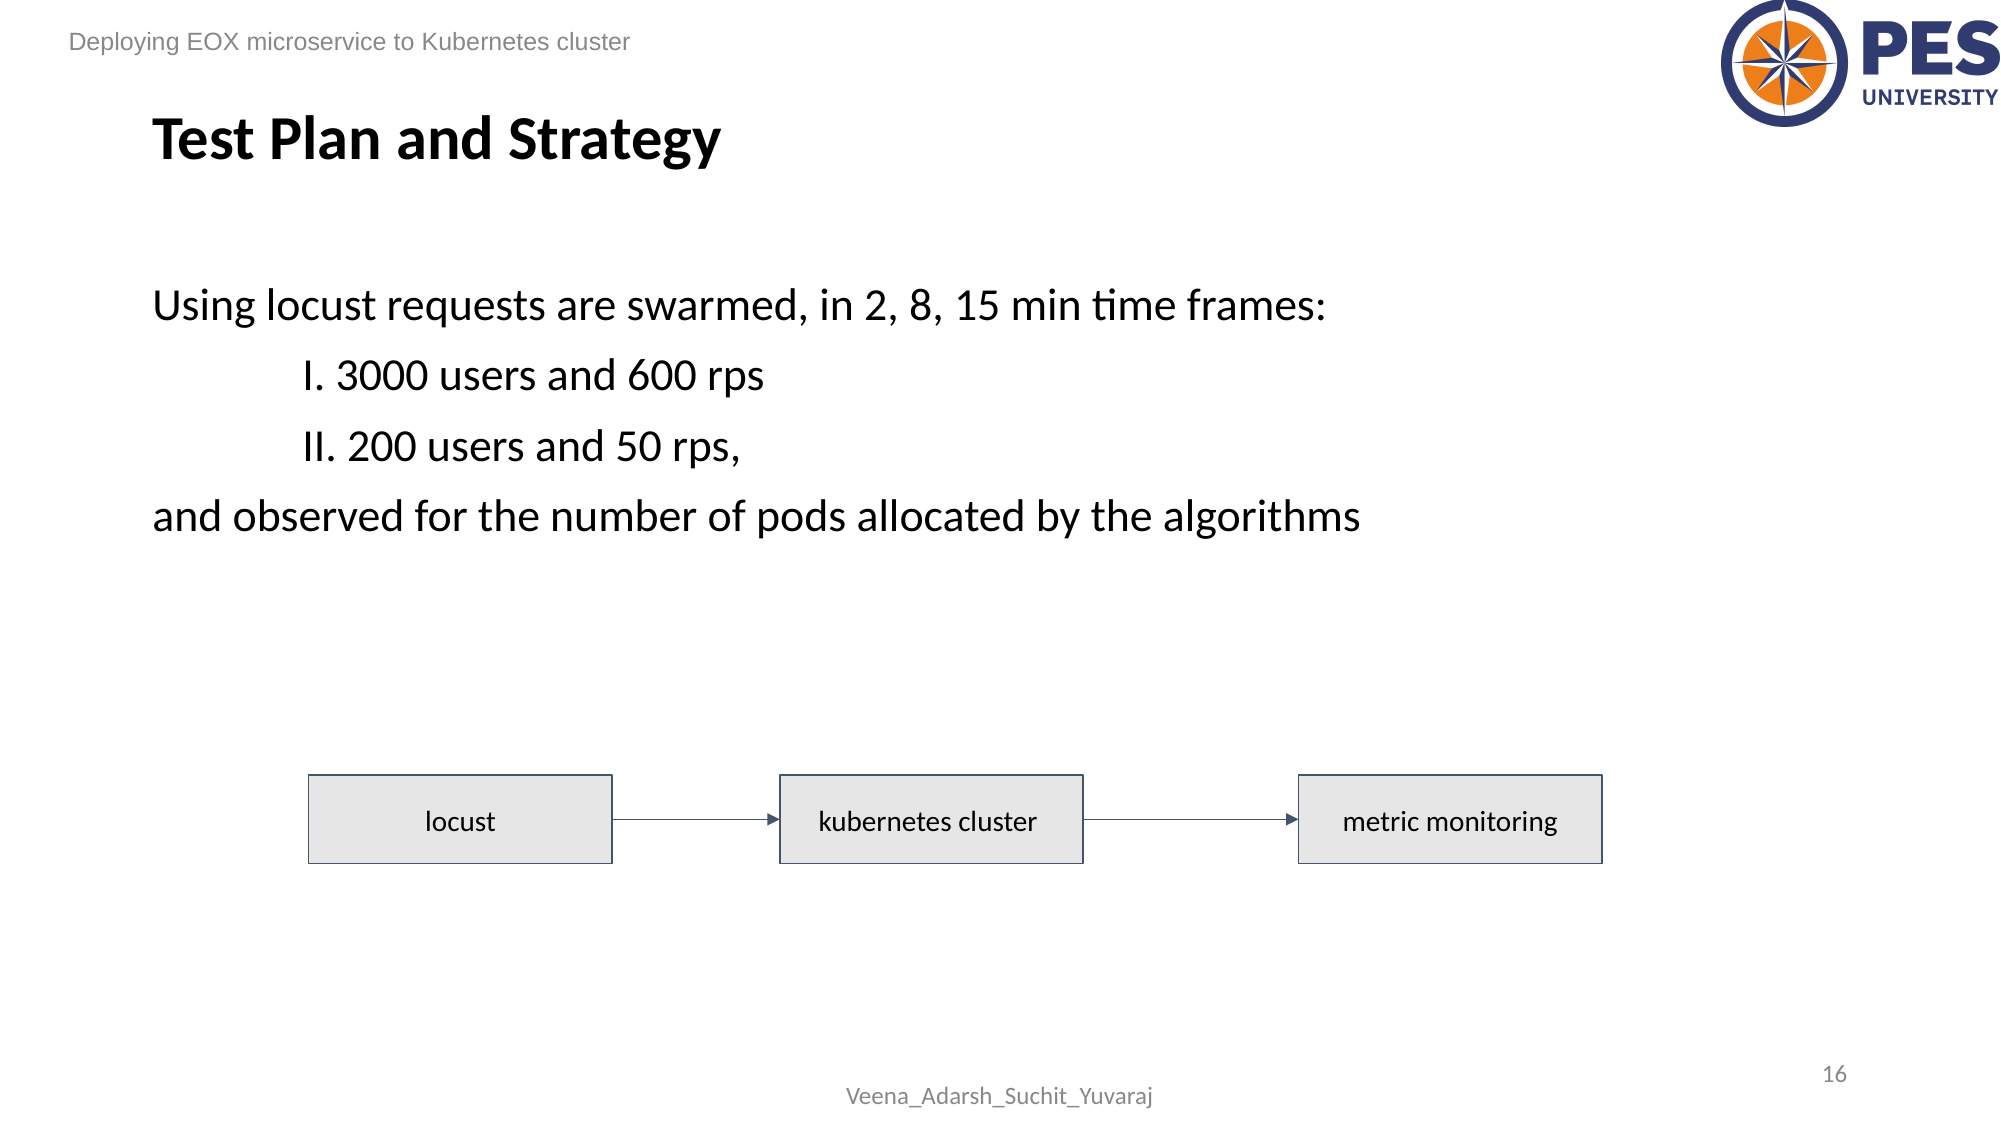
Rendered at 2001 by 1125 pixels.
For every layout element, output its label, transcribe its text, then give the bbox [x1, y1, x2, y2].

picture [1721, 0, 2000, 127]
text_box metric monitoring [1298, 775, 1602, 864]
text_box Veena_Adarsh_Suchit_Yuvaraj [753, 1064, 1247, 1125]
text_box locust [308, 775, 613, 864]
title Test Plan and Strategy [137, 70, 1863, 208]
text_box Deploying EOX microservice to Kubernetes cluster [12, 10, 688, 71]
slide_number 16 [1412, 1042, 1863, 1103]
text_box kubernetes cluster [779, 775, 1084, 864]
list Using locust requests are swarmed, in 2, 8, 15 min time frames: I. 3000 users and 600 rps II. 200 users and 50 rps, and observed for the number of pods allocated by the algorithms [137, 208, 1863, 1014]
